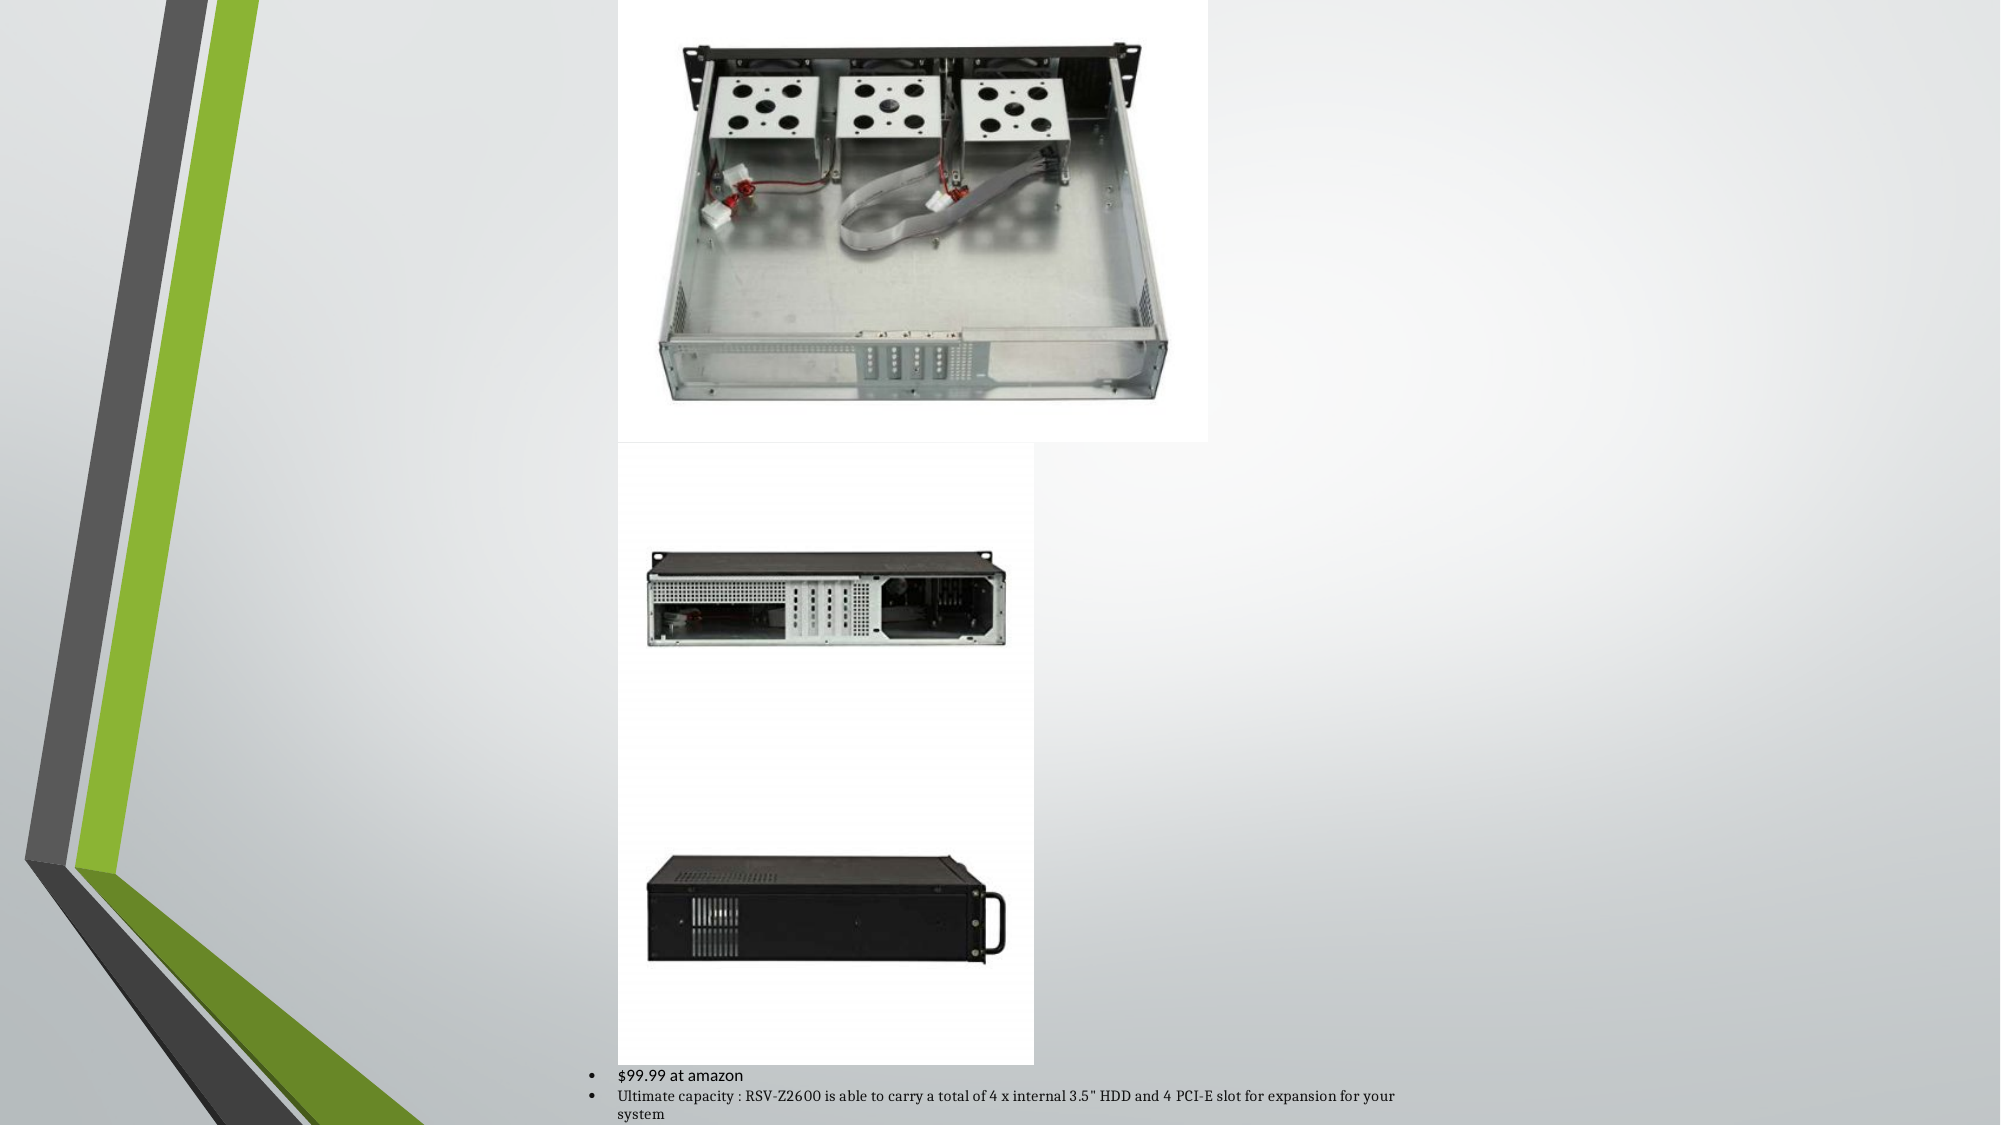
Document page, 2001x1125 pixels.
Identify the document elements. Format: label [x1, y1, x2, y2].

picture [574, 0, 1425, 1125]
